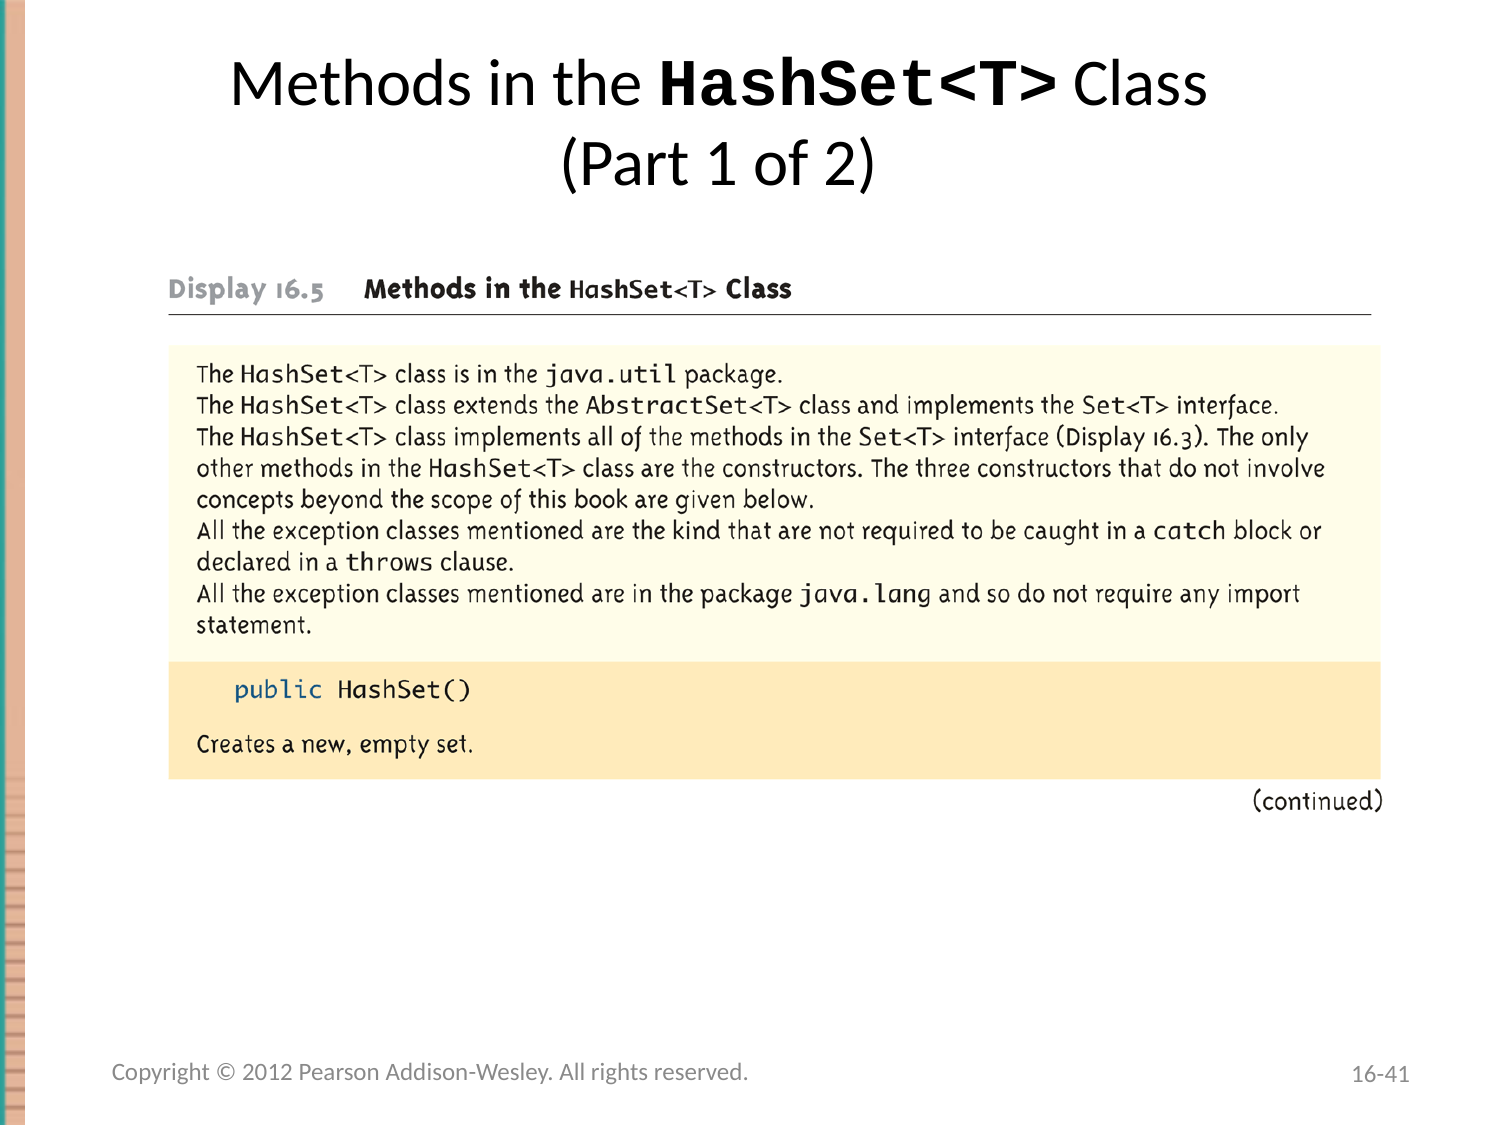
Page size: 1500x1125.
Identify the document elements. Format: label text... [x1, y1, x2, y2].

footer Copyright © 2012 Pearson Addison-Wesley. All rights reserved. [75, 1040, 788, 1100]
slide_number 16-41 [1074, 1042, 1425, 1103]
picture [137, 262, 1413, 826]
picture [0, 0, 25, 1125]
title Methods in the HashSet<T> Class (Part 1 of 2) [149, 24, 1288, 213]
